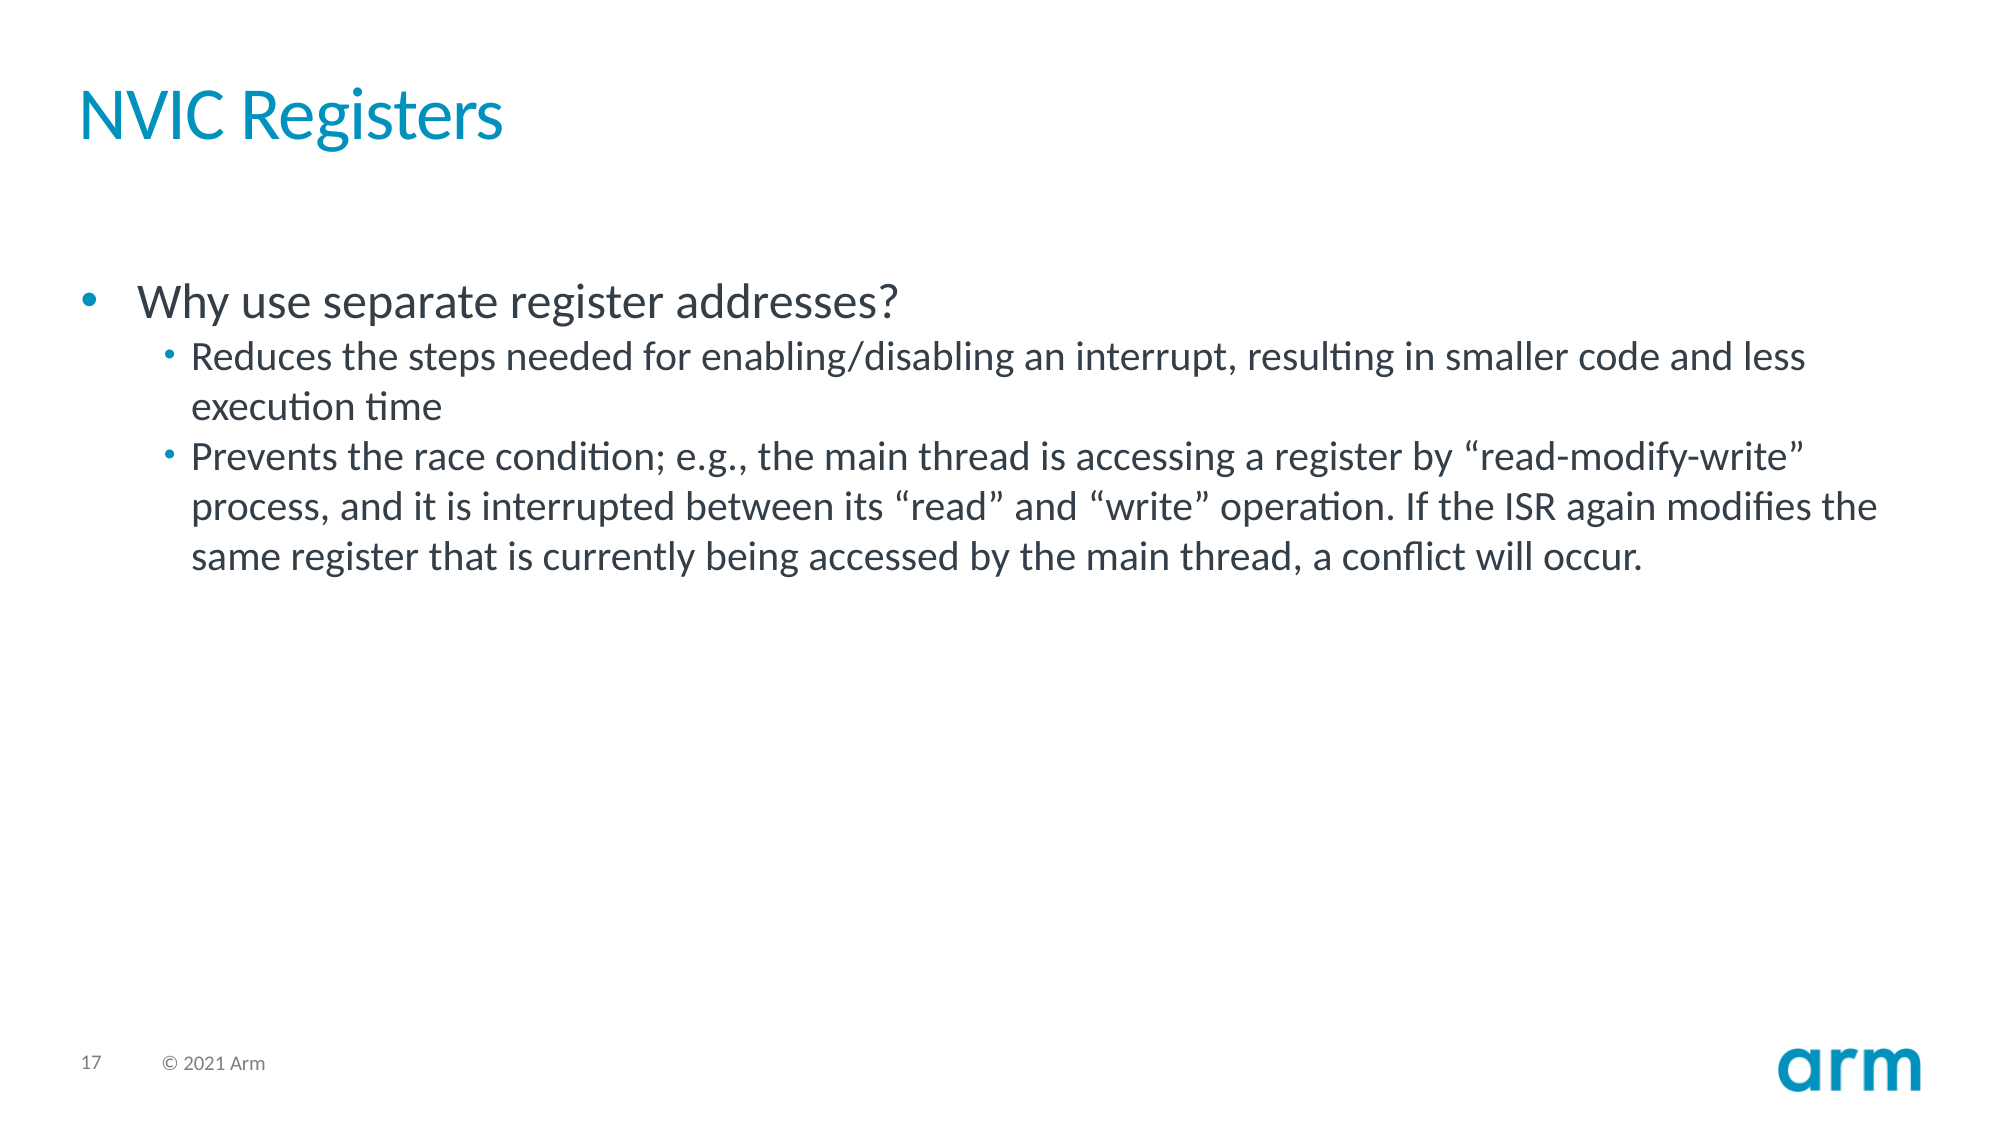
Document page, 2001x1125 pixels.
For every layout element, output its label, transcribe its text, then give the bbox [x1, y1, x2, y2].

list Why use separate register addresses? Reduces the steps needed for enabling/disabling an interrupt, resulting in smaller code and less execution time Prevents the race condition; e.g., the main thread is accessing a register by “read-modify-write” process, and it is interrupted between its “read” and “write” operation. If the ISR again modifies the same register that is currently being accessed by the main thread, a conflict will occur. [80, 268, 1915, 940]
picture [1777, 1047, 1922, 1093]
title NVIC Registers [78, 78, 1922, 186]
